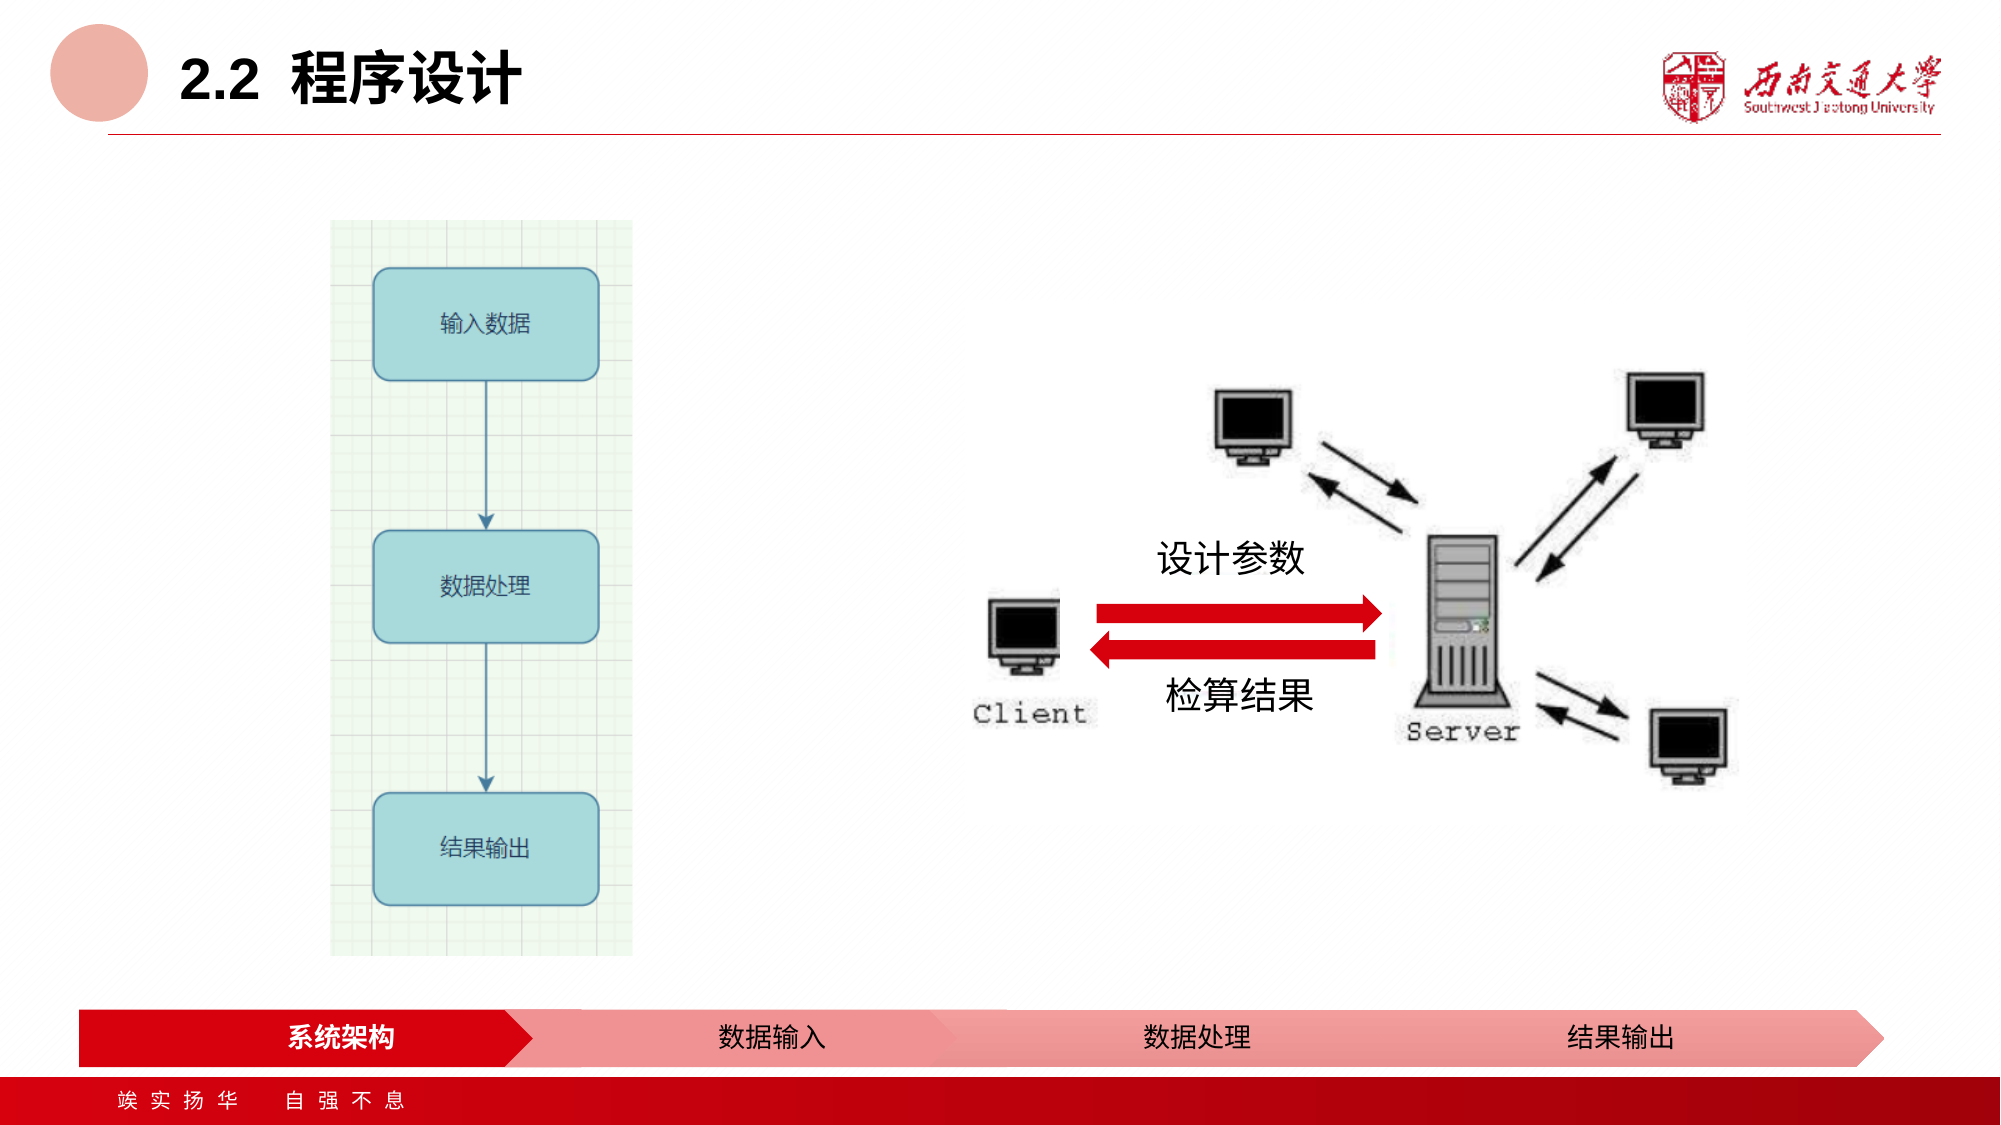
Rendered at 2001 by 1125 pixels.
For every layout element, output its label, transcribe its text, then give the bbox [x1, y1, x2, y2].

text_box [79, 1009, 1886, 1068]
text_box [965, 300, 1747, 825]
picture [330, 220, 633, 956]
title 2.2 程序设计 [164, 41, 1946, 176]
